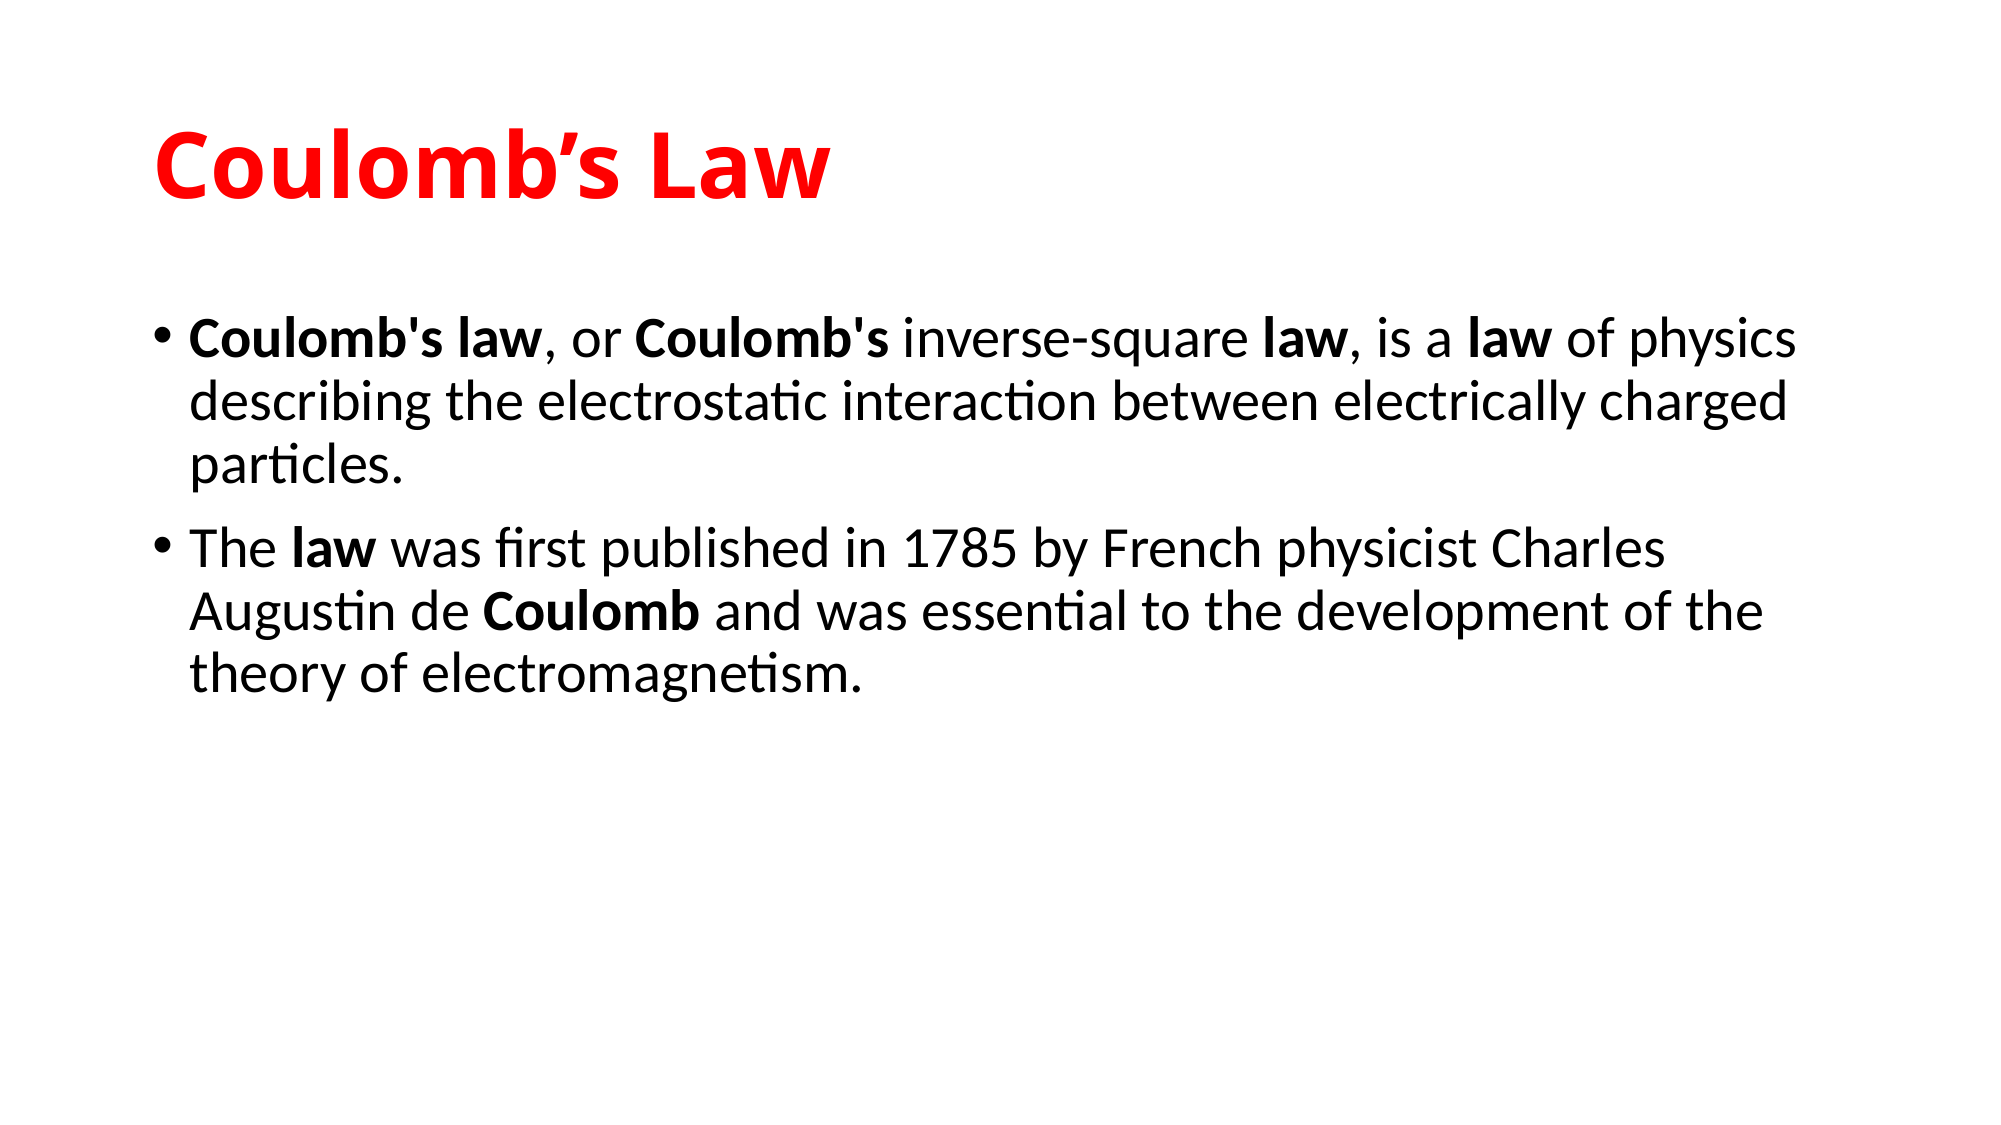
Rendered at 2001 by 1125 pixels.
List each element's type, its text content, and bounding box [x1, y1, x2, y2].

list Coulomb's law, or Coulomb's inverse-square law, is a law of physics describing the electrostatic interaction between electrically charged particles. The law was first published in 1785 by French physicist Charles Augustin de Coulomb and was essential to the development of the theory of electromagnetism. [137, 299, 1863, 1014]
title Coulomb’s Law [137, 59, 1863, 278]
